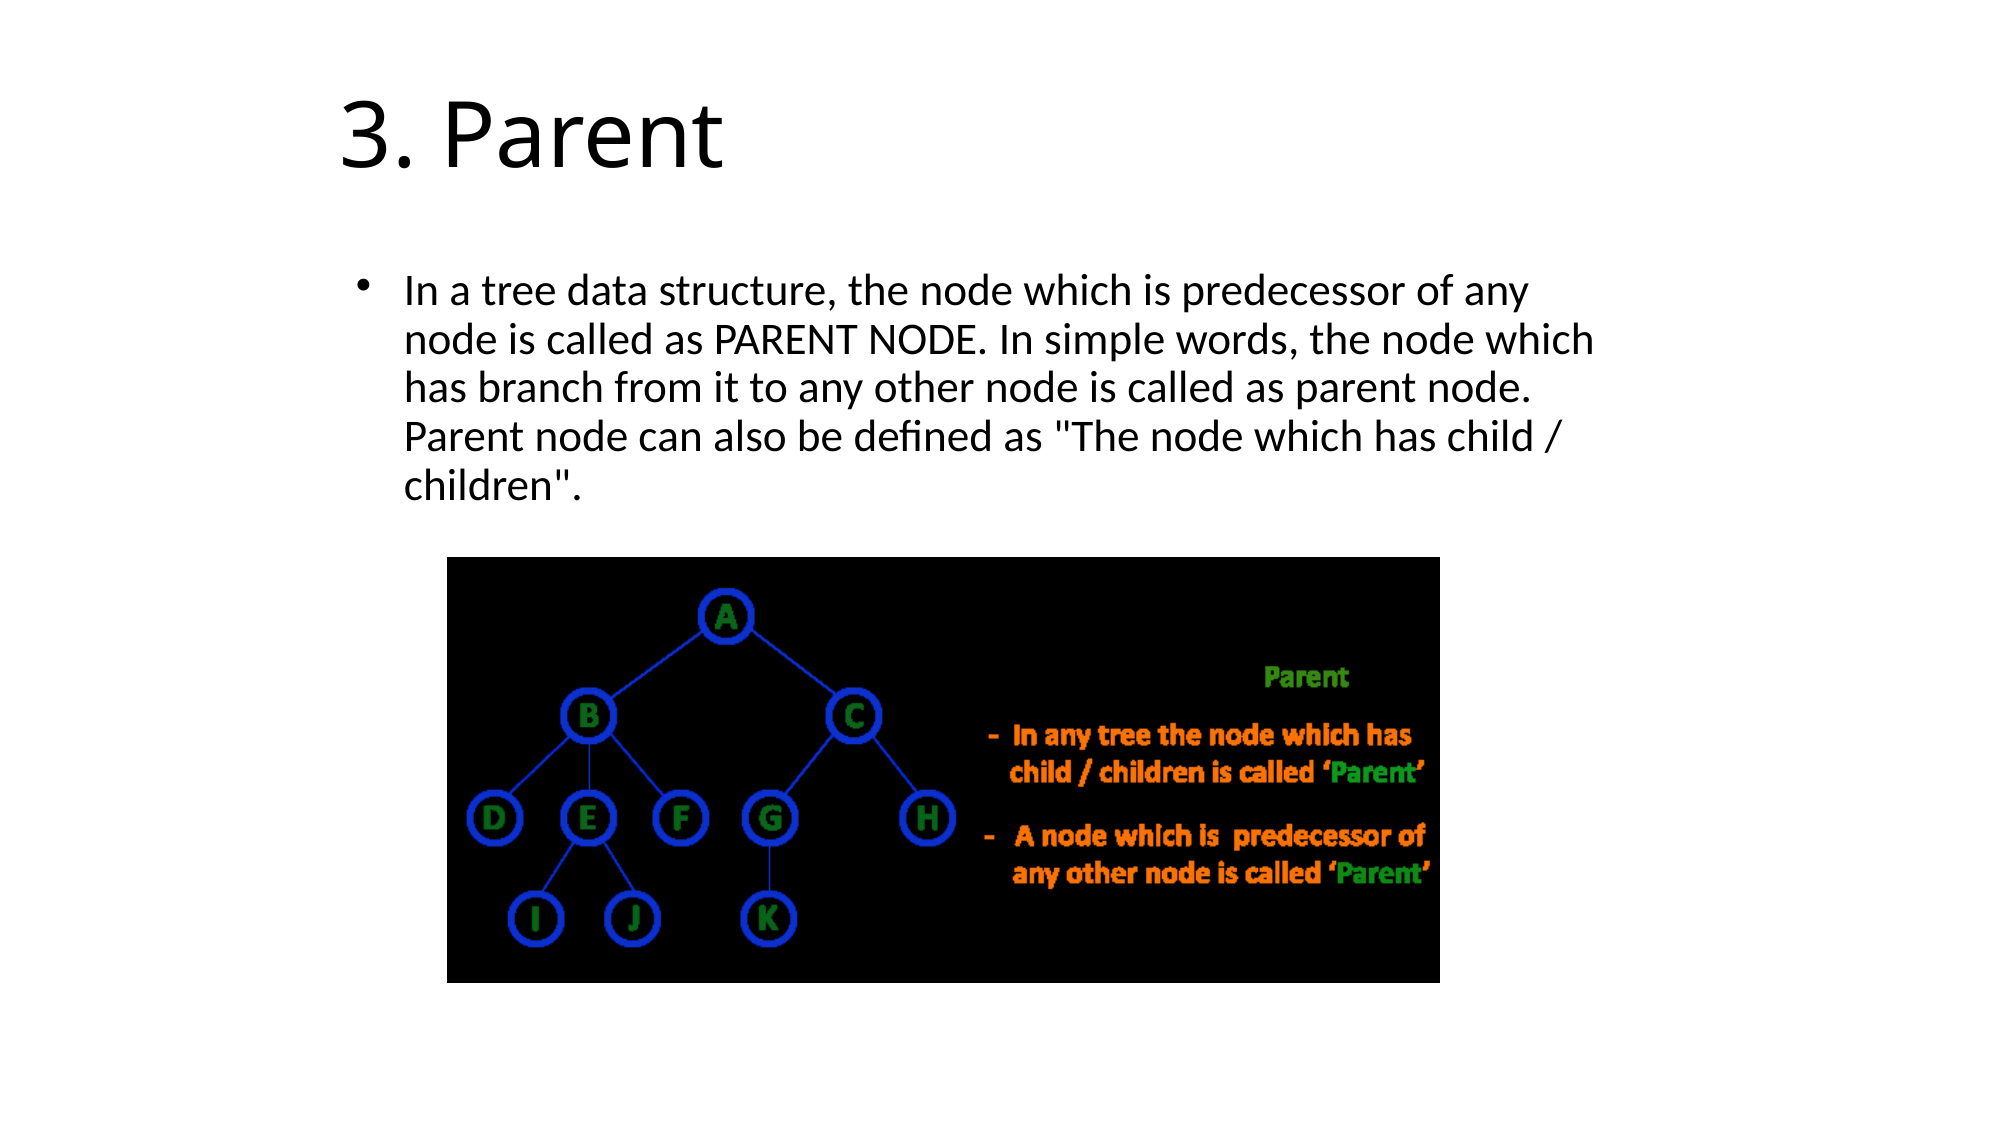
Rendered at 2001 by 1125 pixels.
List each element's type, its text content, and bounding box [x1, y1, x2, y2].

title 3. Parent [324, 44, 1675, 233]
list In a tree data structure, the node which is predecessor of any node is called as PARENT NODE. In simple words, the node which has branch from it to any other node is called as parent node. Parent node can also be defined as "The node which has child / children". [324, 263, 1645, 916]
picture [447, 557, 1440, 983]
